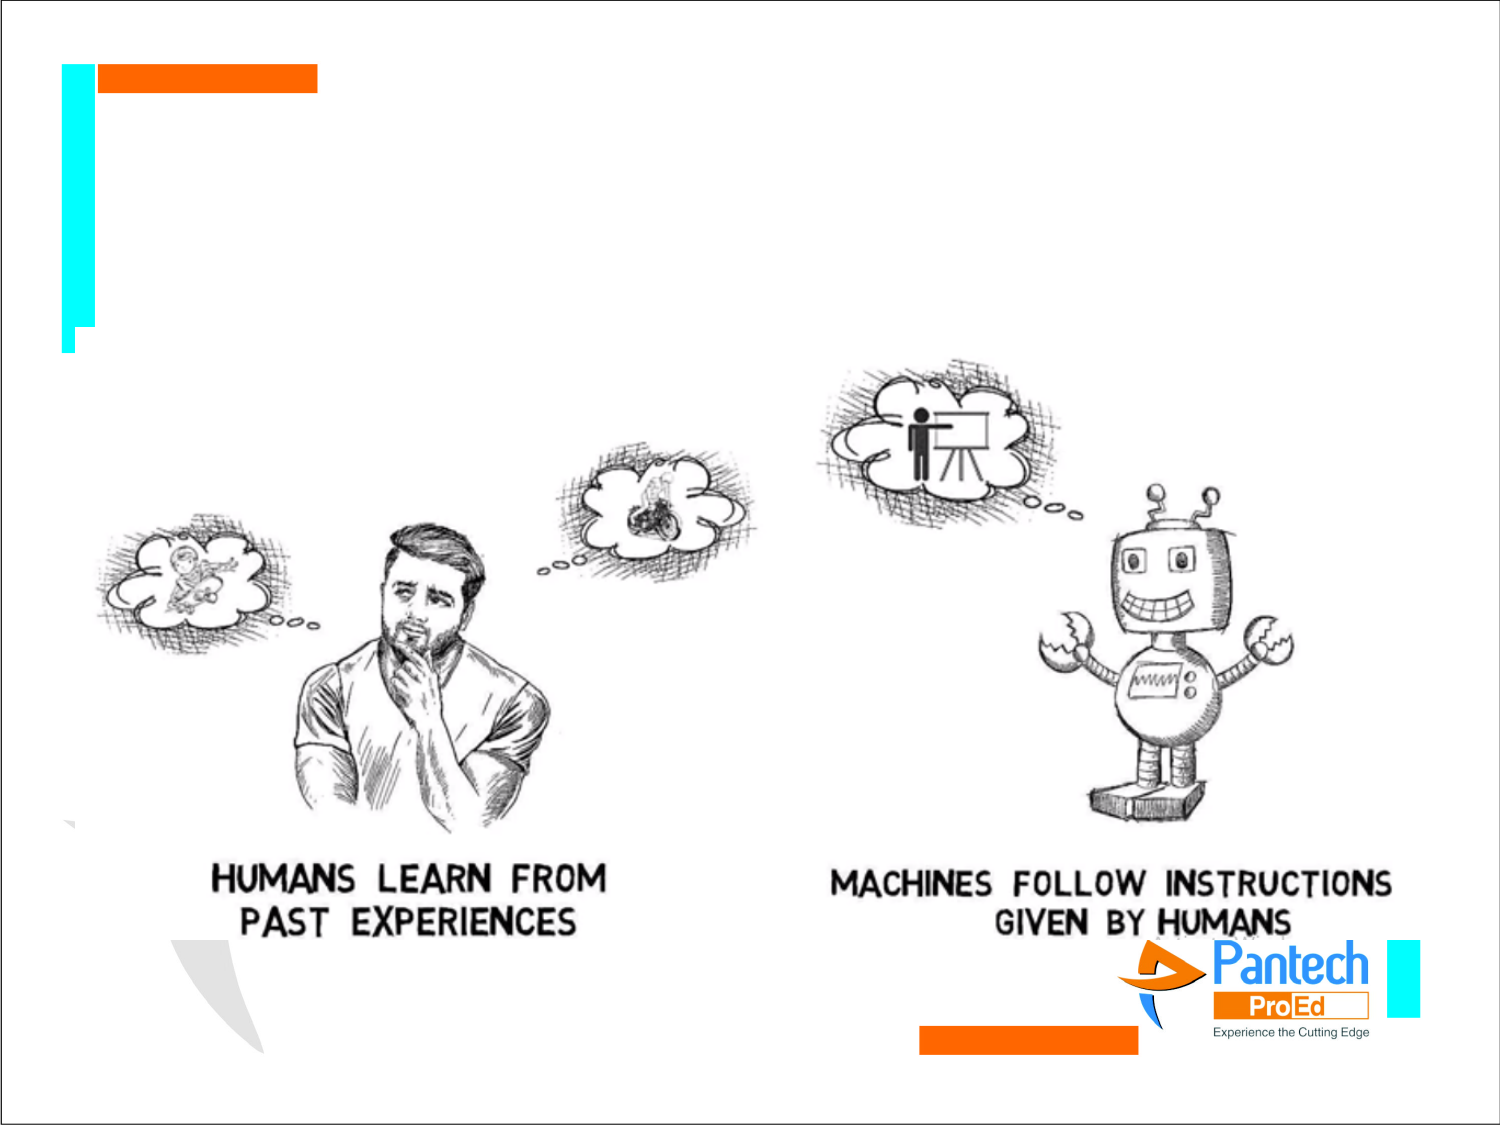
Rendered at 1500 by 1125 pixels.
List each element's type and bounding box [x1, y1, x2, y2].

picture [0, 0, 1500, 1125]
list [74, 327, 1426, 940]
